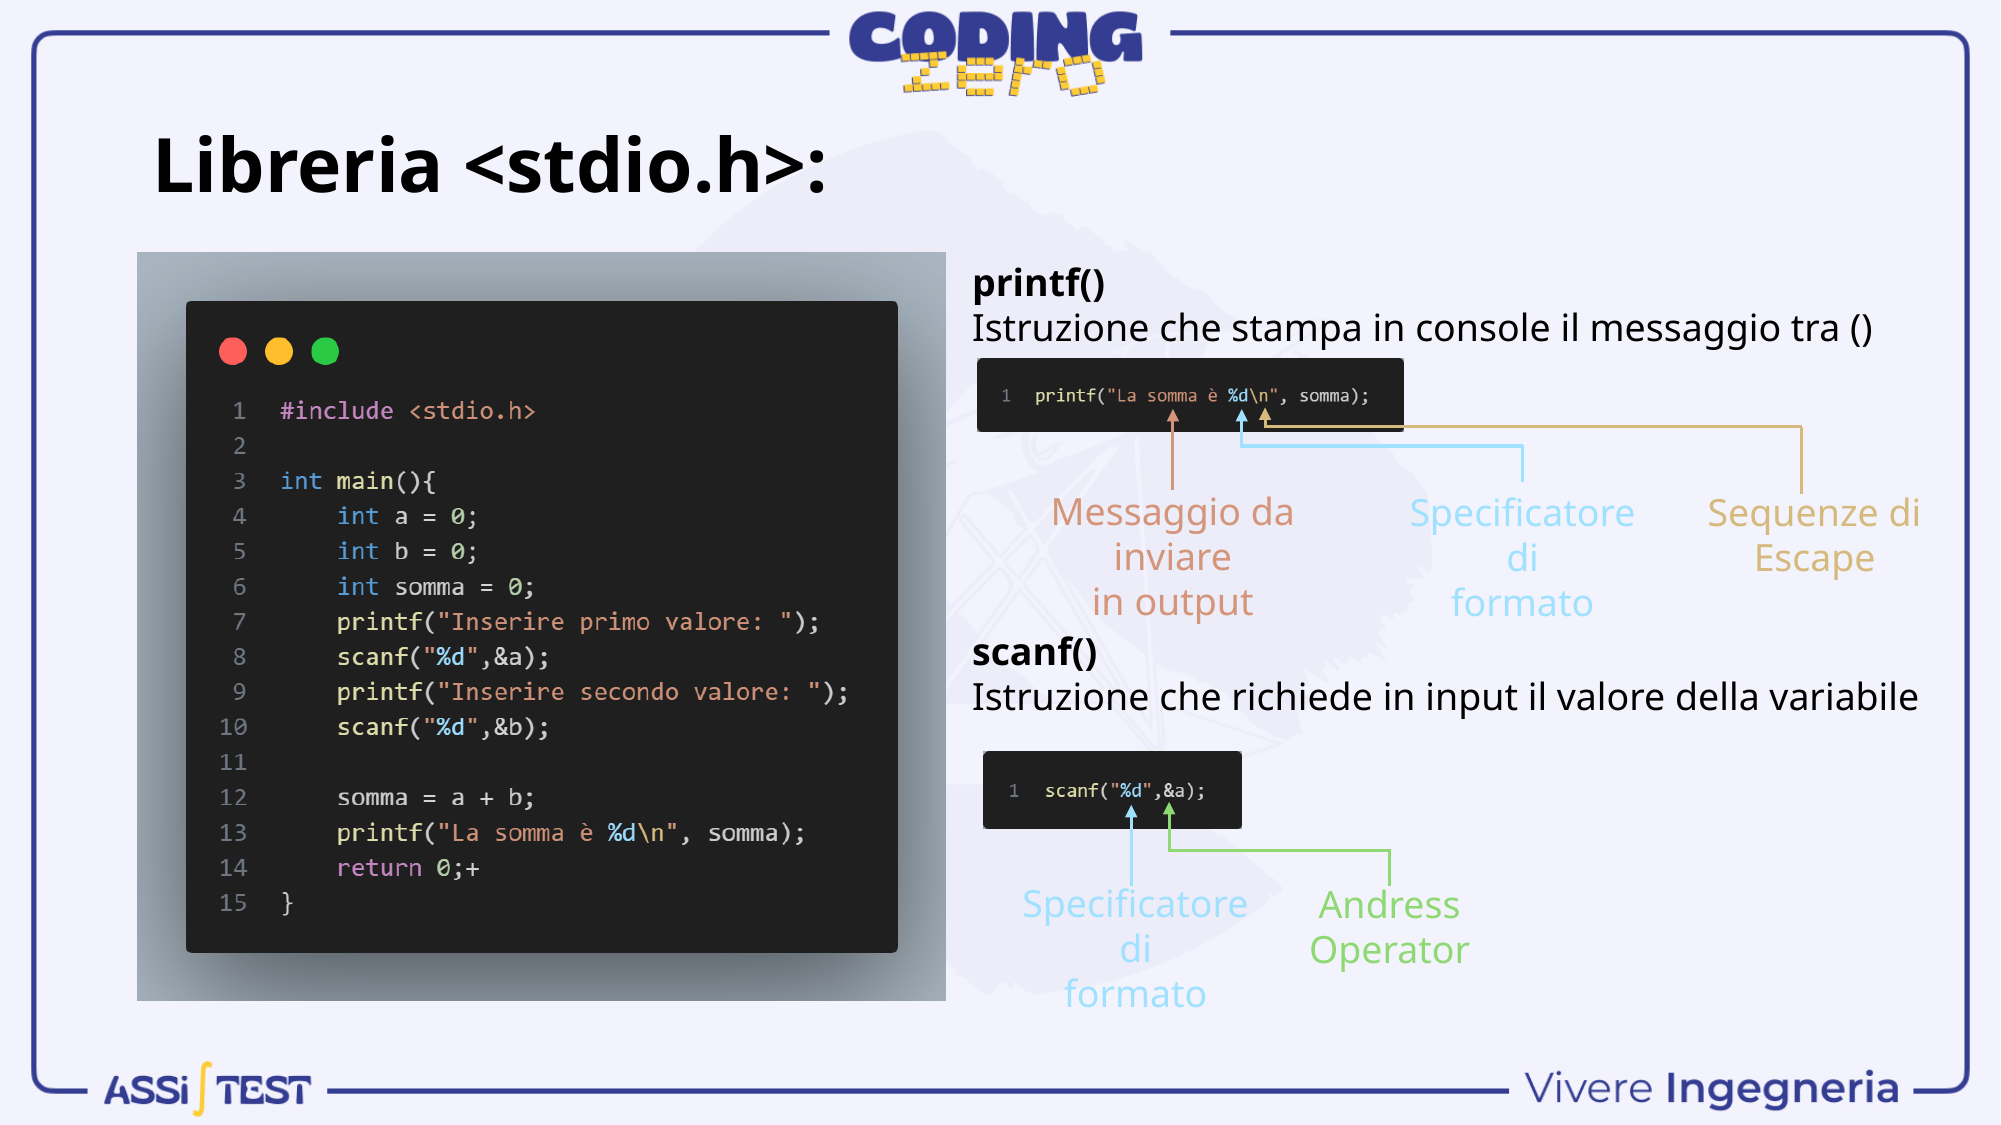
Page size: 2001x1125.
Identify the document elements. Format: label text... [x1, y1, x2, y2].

text_box printf() Istruzione che stampa in console il messaggio tra () [957, 252, 1958, 357]
text_box Specificatore di formato [1380, 482, 1666, 632]
text_box Specificatore di formato [993, 872, 1279, 1023]
title Libreria <stdio.h>: [137, 59, 1863, 278]
picture [0, 0, 2001, 1125]
text_box scanf() Istruzione che richiede in input il valore della variabile [957, 620, 1958, 725]
text_box Messaggio da inviare in output [978, 480, 1368, 630]
text_box Andress Operator [1283, 873, 1496, 979]
text_box Sequenze di Escape [1672, 482, 1958, 587]
